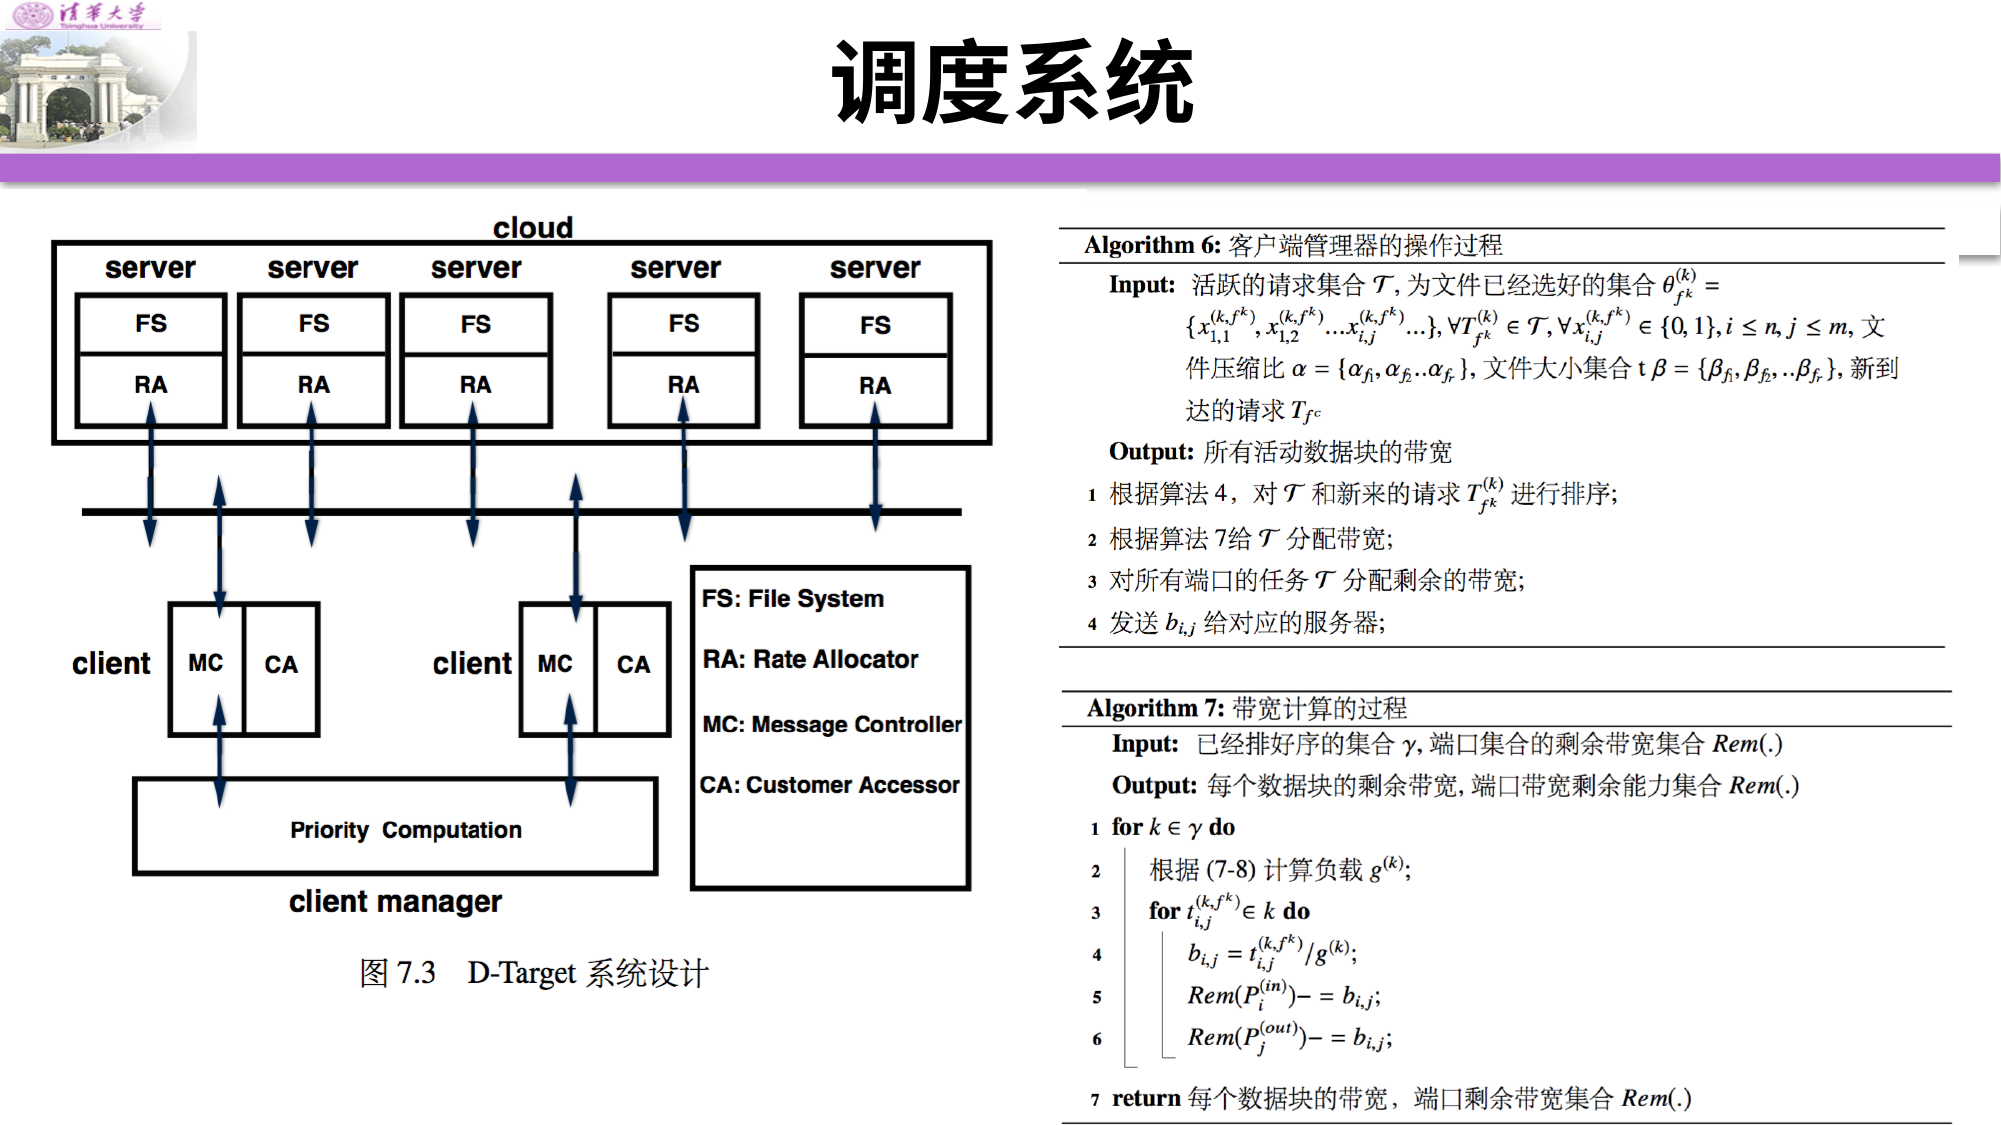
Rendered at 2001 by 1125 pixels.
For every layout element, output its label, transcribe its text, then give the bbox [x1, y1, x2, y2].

title 调度系统 [66, 21, 1959, 138]
picture [1052, 683, 1959, 1125]
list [0, 189, 1088, 1004]
picture [1052, 217, 1959, 657]
picture [0, 0, 197, 153]
